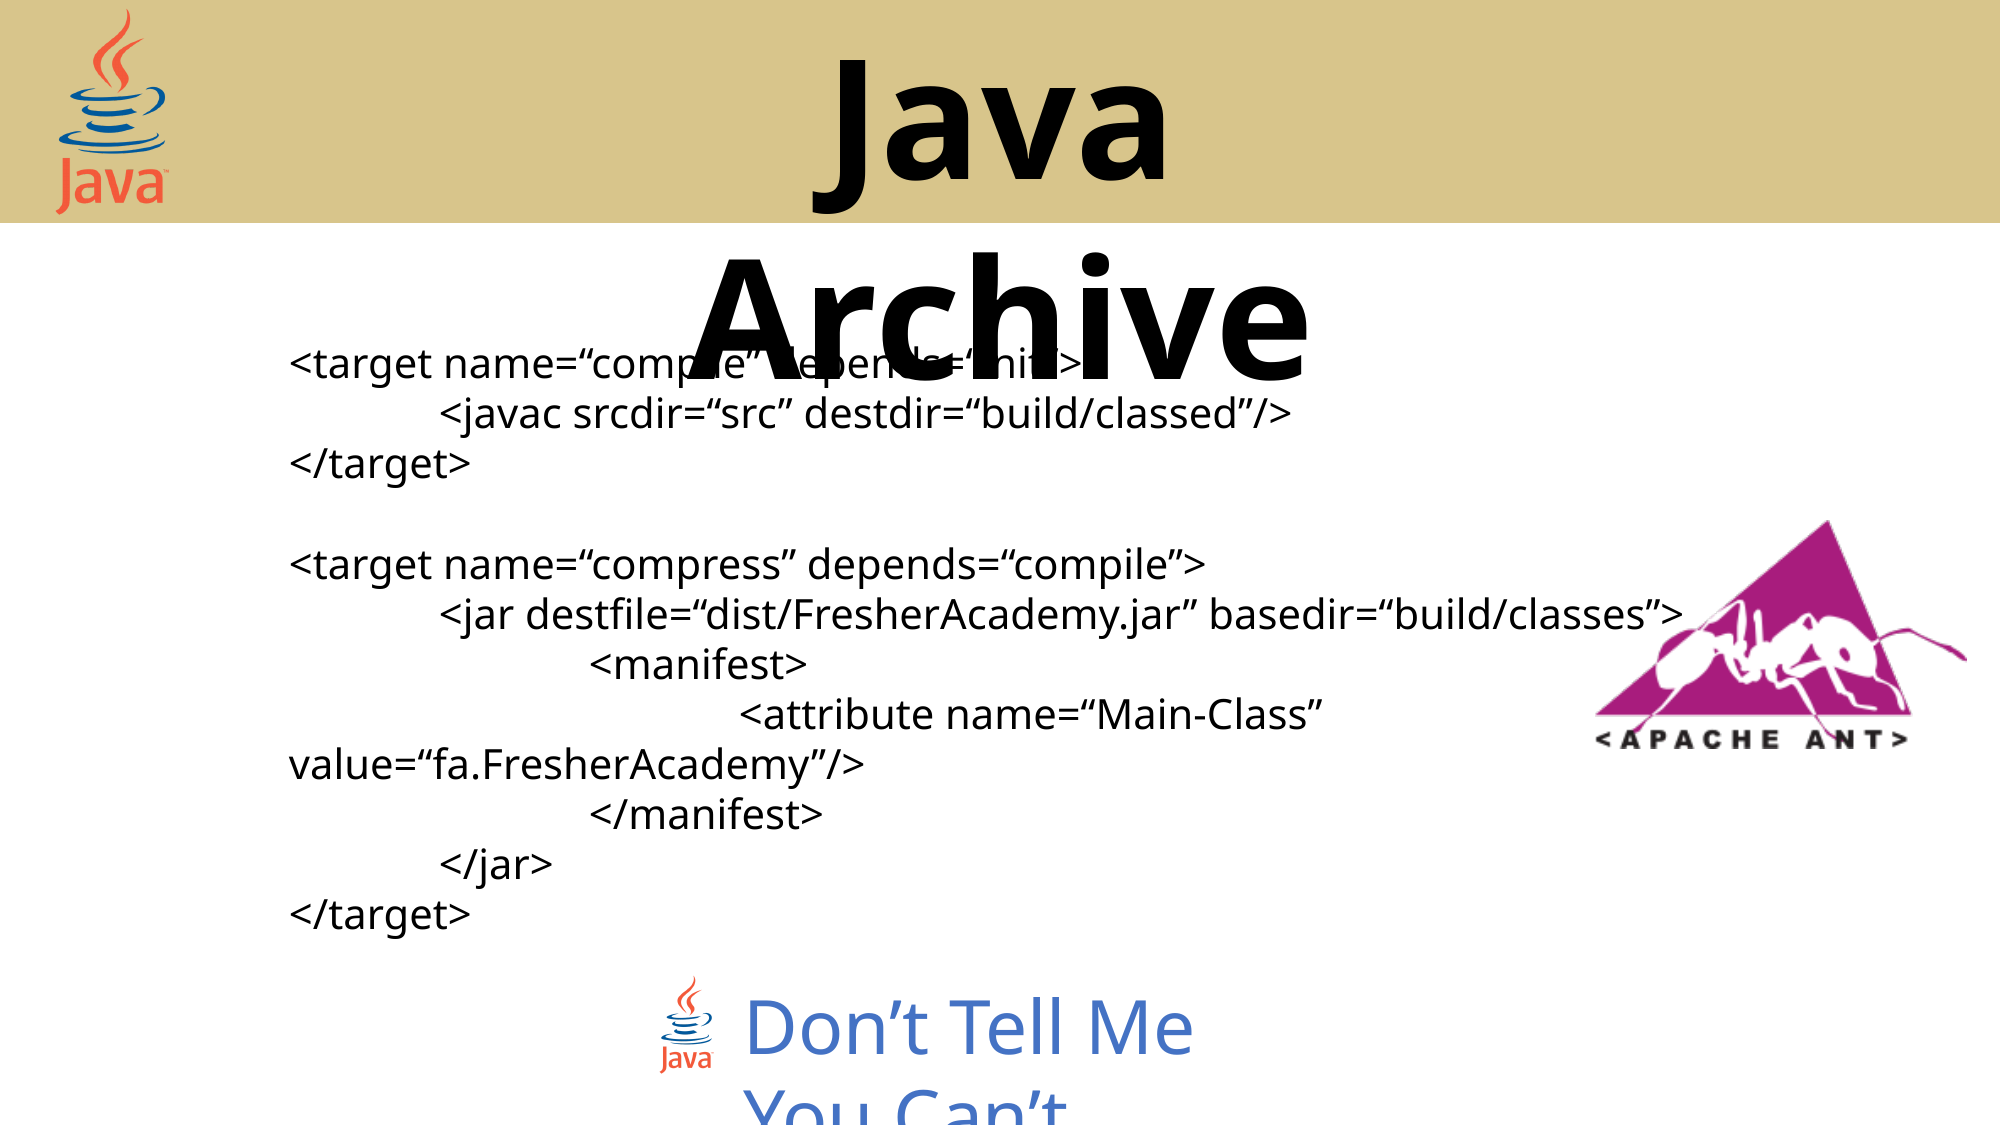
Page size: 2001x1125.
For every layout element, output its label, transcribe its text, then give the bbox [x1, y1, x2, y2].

text_box [224, 0, 2000, 224]
picture [633, 971, 740, 1078]
text_box Don’t Tell Me You Can’t [728, 995, 1274, 1125]
text_box Java Archive [583, 5, 1419, 329]
text_box <target name=“compile” depends=“init”> <javac srcdir=“src” destdir=“build/classed”/> </target> <target name=“compress” depends=“compile”> <jar destfile=“dist/FresherAcademy.jar” basedir=“build/classes”> <manifest> <attribute name=“Main-Class” value=“fa.FresherAcademy”/> </manifest> </jar> </target> [274, 329, 1884, 995]
picture [0, 0, 224, 224]
picture [1595, 519, 1967, 749]
